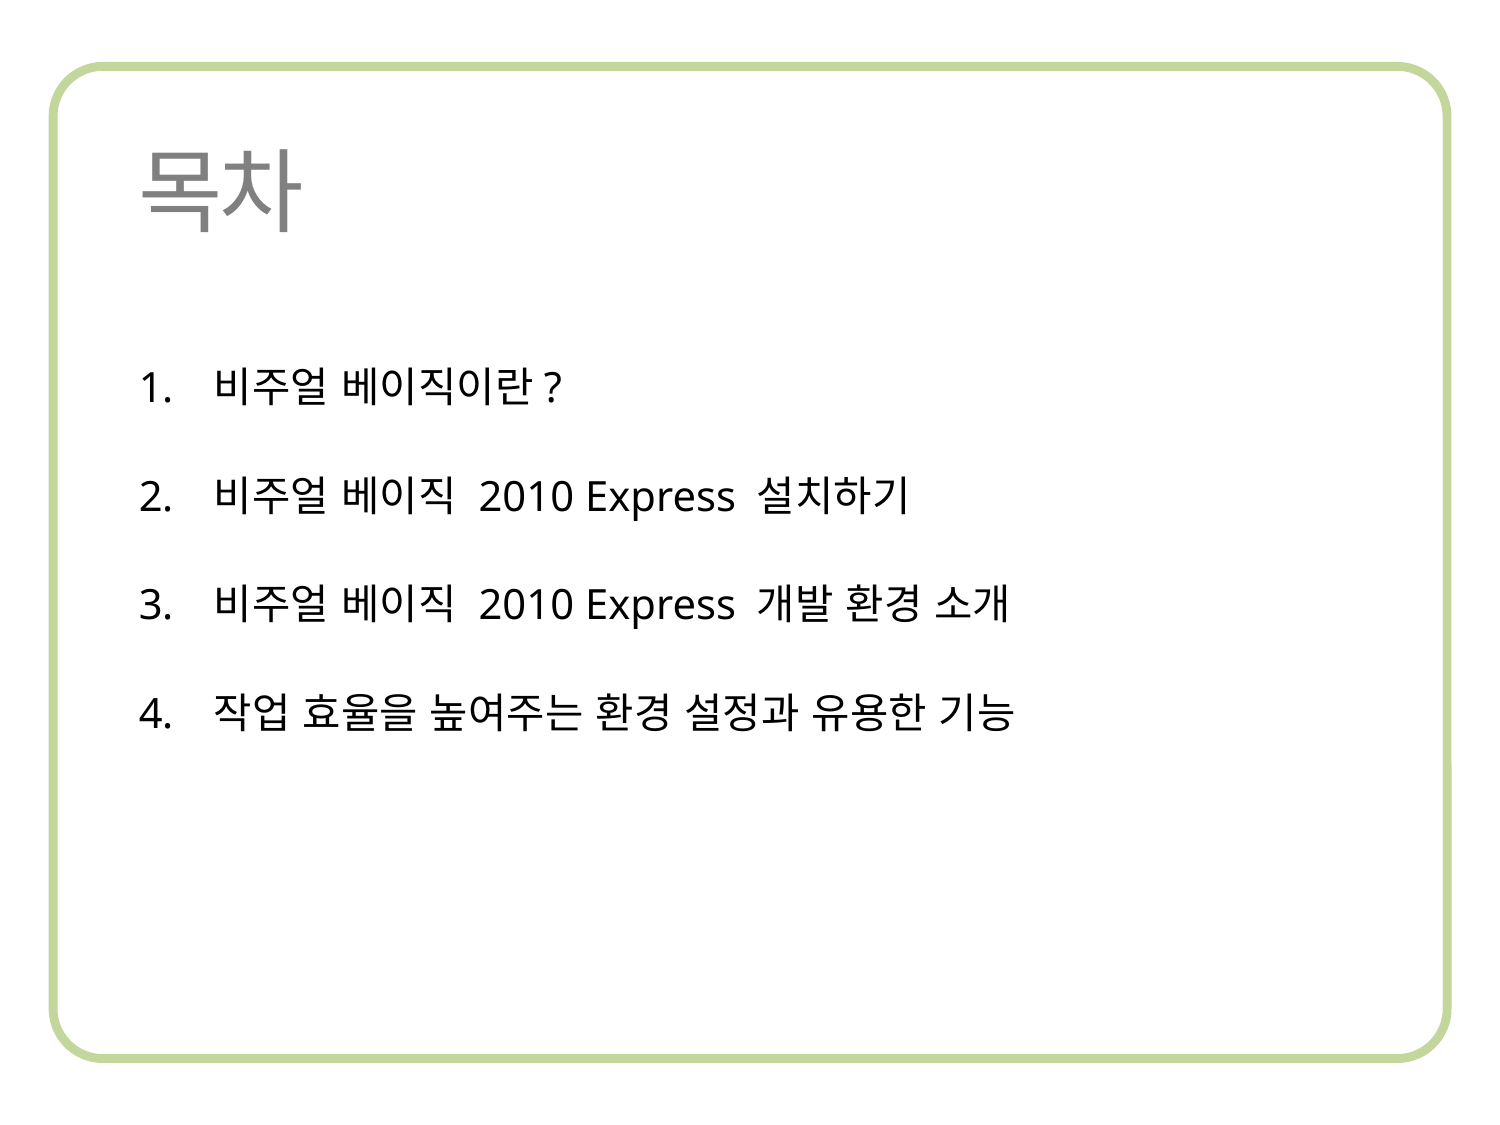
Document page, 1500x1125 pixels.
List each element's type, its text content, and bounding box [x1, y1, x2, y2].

list 비주얼 베이직이란? 비주얼 베이직 2010 Express 설치하기 비주얼 베이직 2010 Express 개발 환경 소개 작업 효율을 높여주는 환경 설정과 유용한 기능 [123, 303, 1374, 978]
